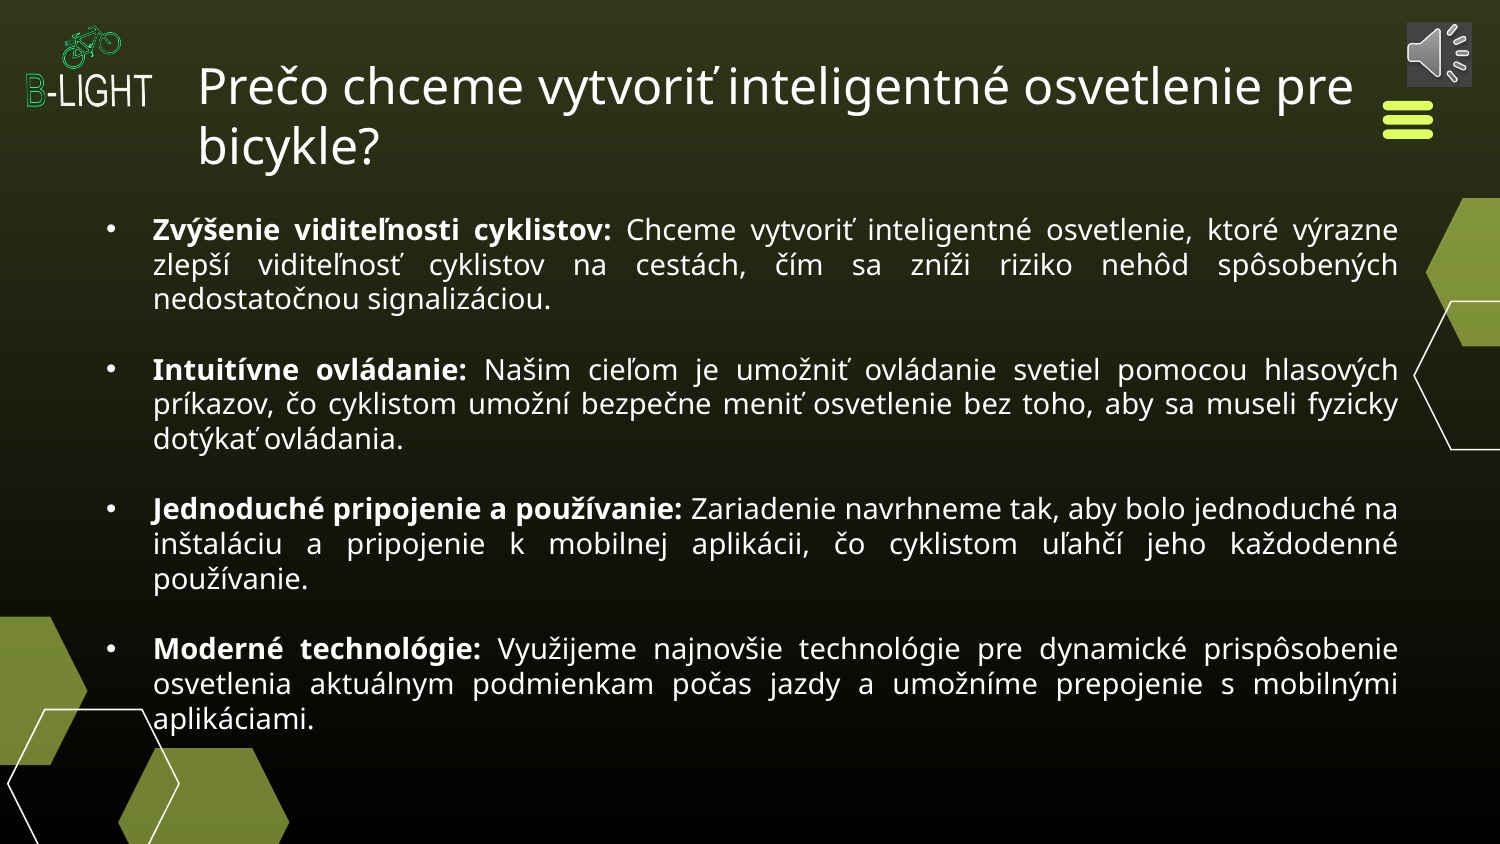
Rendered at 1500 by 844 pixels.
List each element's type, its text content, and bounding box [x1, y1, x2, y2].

picture [1406, 21, 1474, 89]
picture [0, 0, 198, 173]
title Prečo chceme vytvoriť inteligentné osvetlenie pre bicykle? [201, 39, 1500, 117]
text_box Zvýšenie viditeľnosti cyklistov: Chceme vytvoriť inteligentné osvetlenie, ktoré výrazne zlepší viditeľnosť cyklistov na cestách, čím sa zníži riziko nehôd spôsobených nedostatočnou signalizáciou. Intuitívne ovládanie: Našim cieľom je umožniť ovládanie svetiel pomocou hlasových príkazov, čo cyklistom umožní bezpečne meniť osvetlenie bez toho, aby sa museli fyzicky dotýkať ovládania. Jednoduché pripojenie a používanie: Zariadenie navrhneme tak, aby bolo jednoduché na inštaláciu a pripojenie k mobilnej aplikácii, čo cyklistom uľahčí jeho každodenné používanie. Moderné technológie: Využijeme najnovšie technológie pre dynamické prispôsobenie osvetlenia aktuálnym podmienkam počas jazdy a umožníme prepojenie s mobilnými aplikáciami. [90, 195, 1415, 625]
